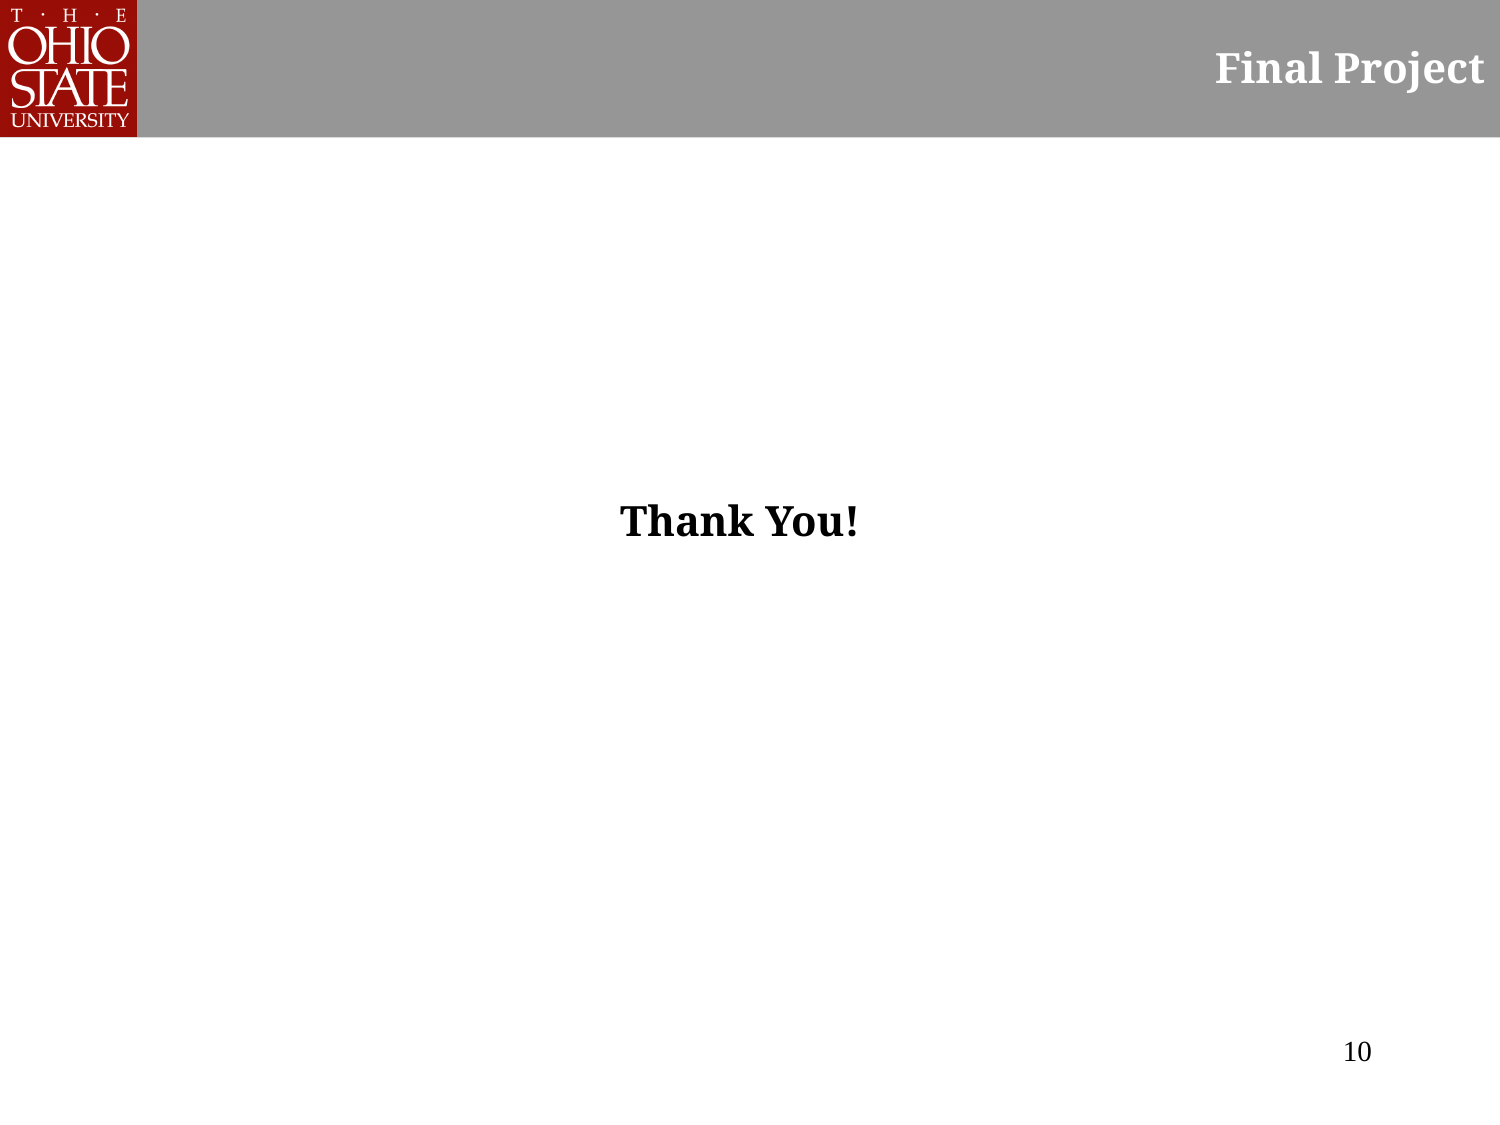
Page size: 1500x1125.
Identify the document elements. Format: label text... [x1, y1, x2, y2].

text_box [139, 0, 1500, 138]
text_box Thank You! [605, 487, 876, 553]
picture [0, 0, 137, 137]
text_box Final Project [674, 34, 1500, 100]
slide_number 10 [1074, 1024, 1388, 1101]
